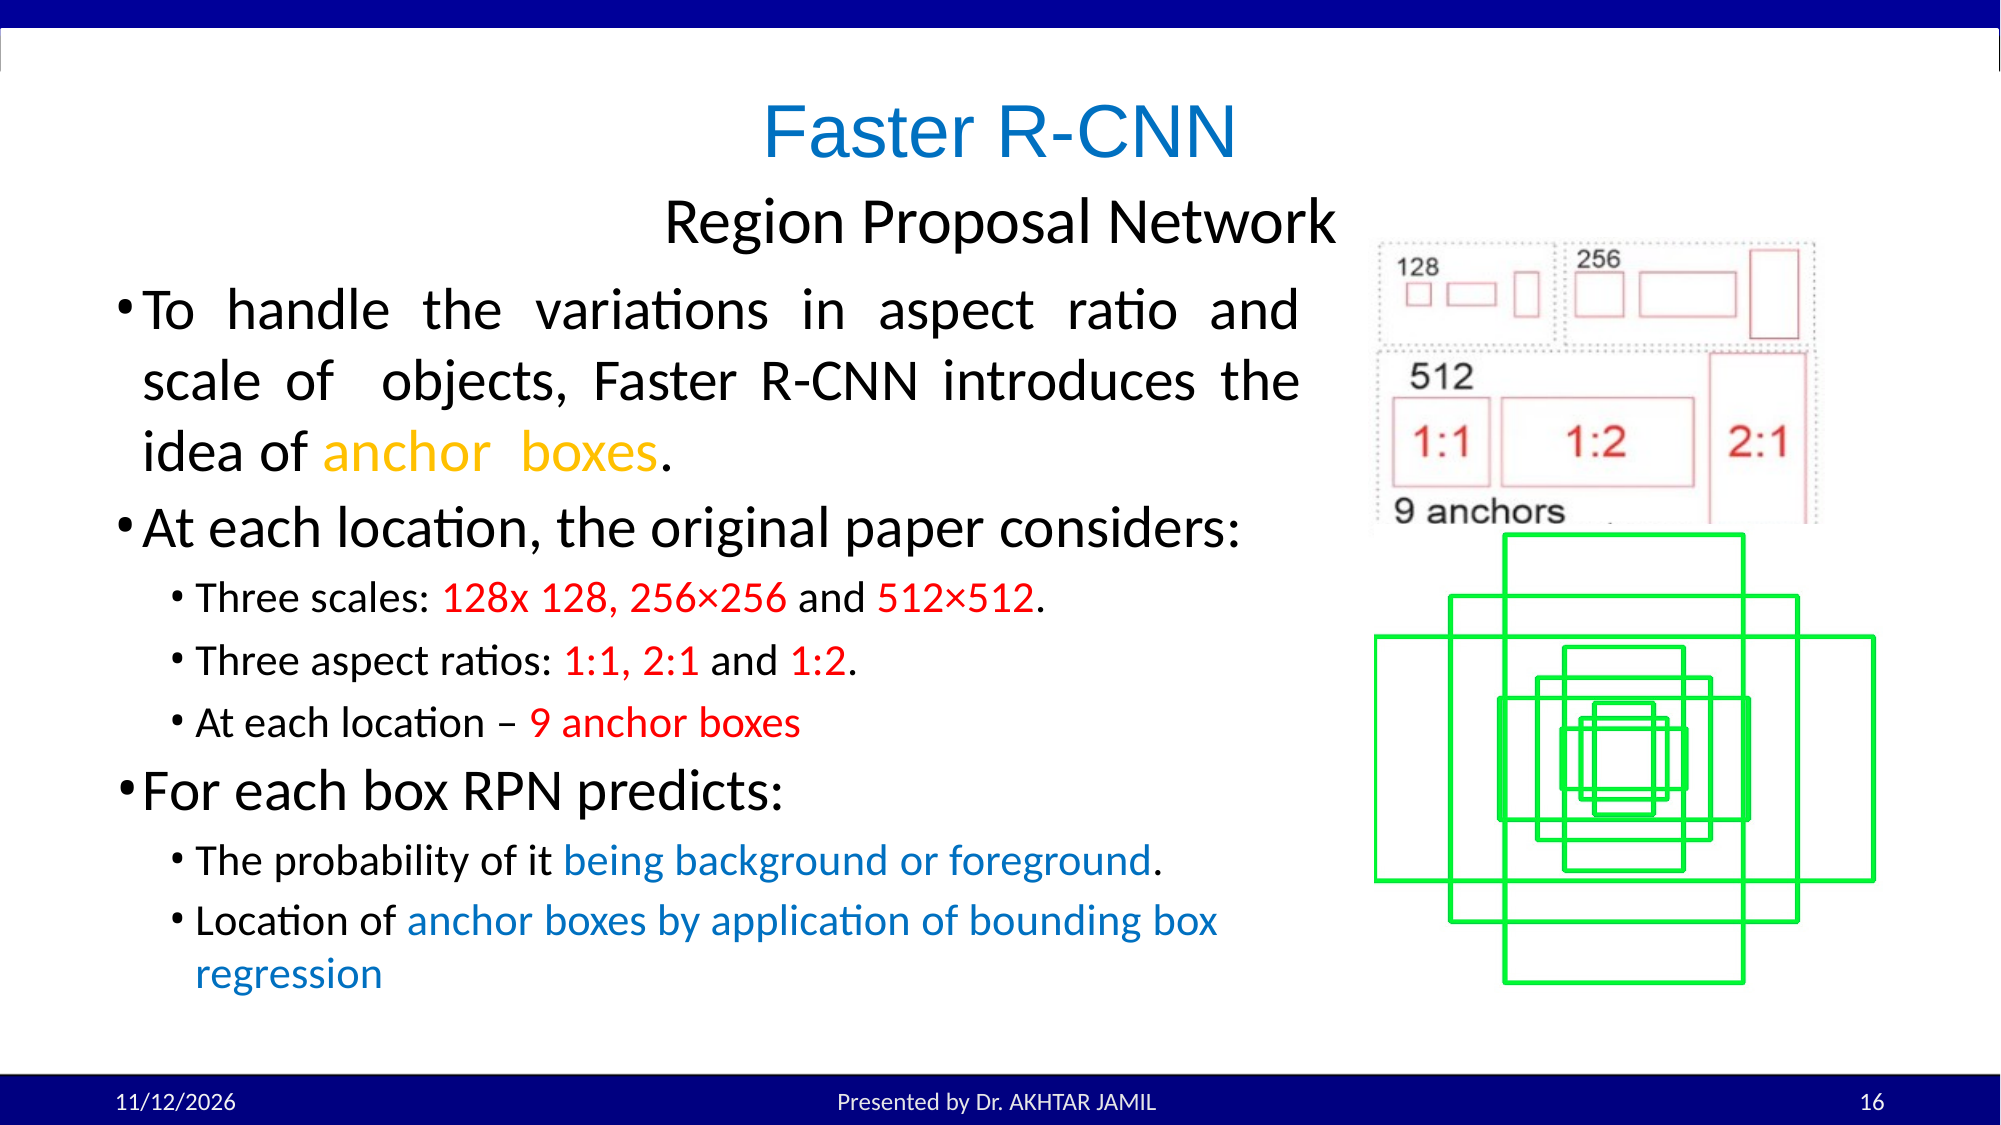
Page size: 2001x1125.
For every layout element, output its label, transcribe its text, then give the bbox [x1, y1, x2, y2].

list To handle the variations in aspect ratio and scale of objects, Faster R-CNN introduces the idea of anchor boxes. At each location, the original paper considers: Three scales: 128x 128, 256×256 and 512×512. Three aspect ratios: 1:1, 2:1 and 1:2. At each location – 9 anchor boxes For each box RPN predicts: The probability of it being background or foreground. Location of anchor boxes by application of bounding box regression [99, 264, 1317, 1005]
footer Presented by Dr. AKHTAR JAMIL [683, 1062, 1317, 1125]
picture [0, 0, 2001, 1125]
slide_number 16 [1433, 1062, 1900, 1125]
title Faster R-CNN Region Proposal Network [99, 73, 1900, 264]
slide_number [99, 1062, 567, 1125]
